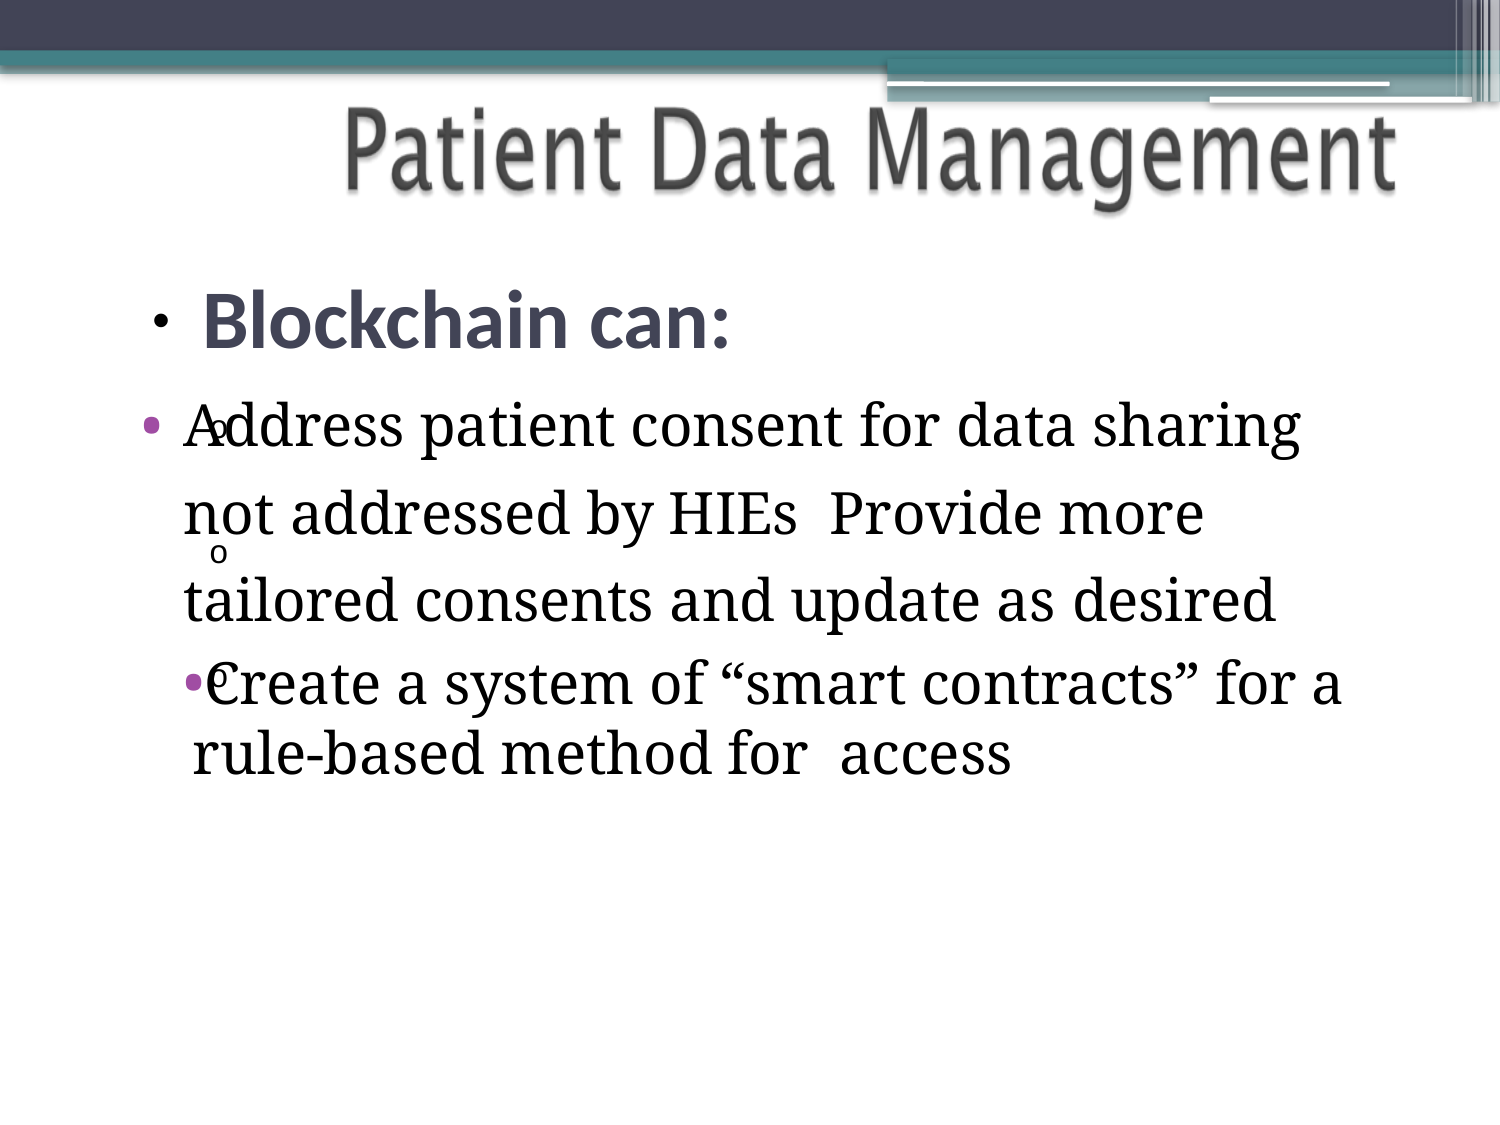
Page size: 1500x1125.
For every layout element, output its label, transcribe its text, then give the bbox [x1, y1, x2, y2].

text_box [50, 54, 1455, 243]
title Blockchain can: [200, 219, 956, 368]
text_box • [150, 285, 173, 348]
list Address patient consent for data sharing not addressed by HIEs Provide more tailored consents and update as desired Create a system of “smart contracts” for a rule-based method for access [75, 368, 1425, 1009]
